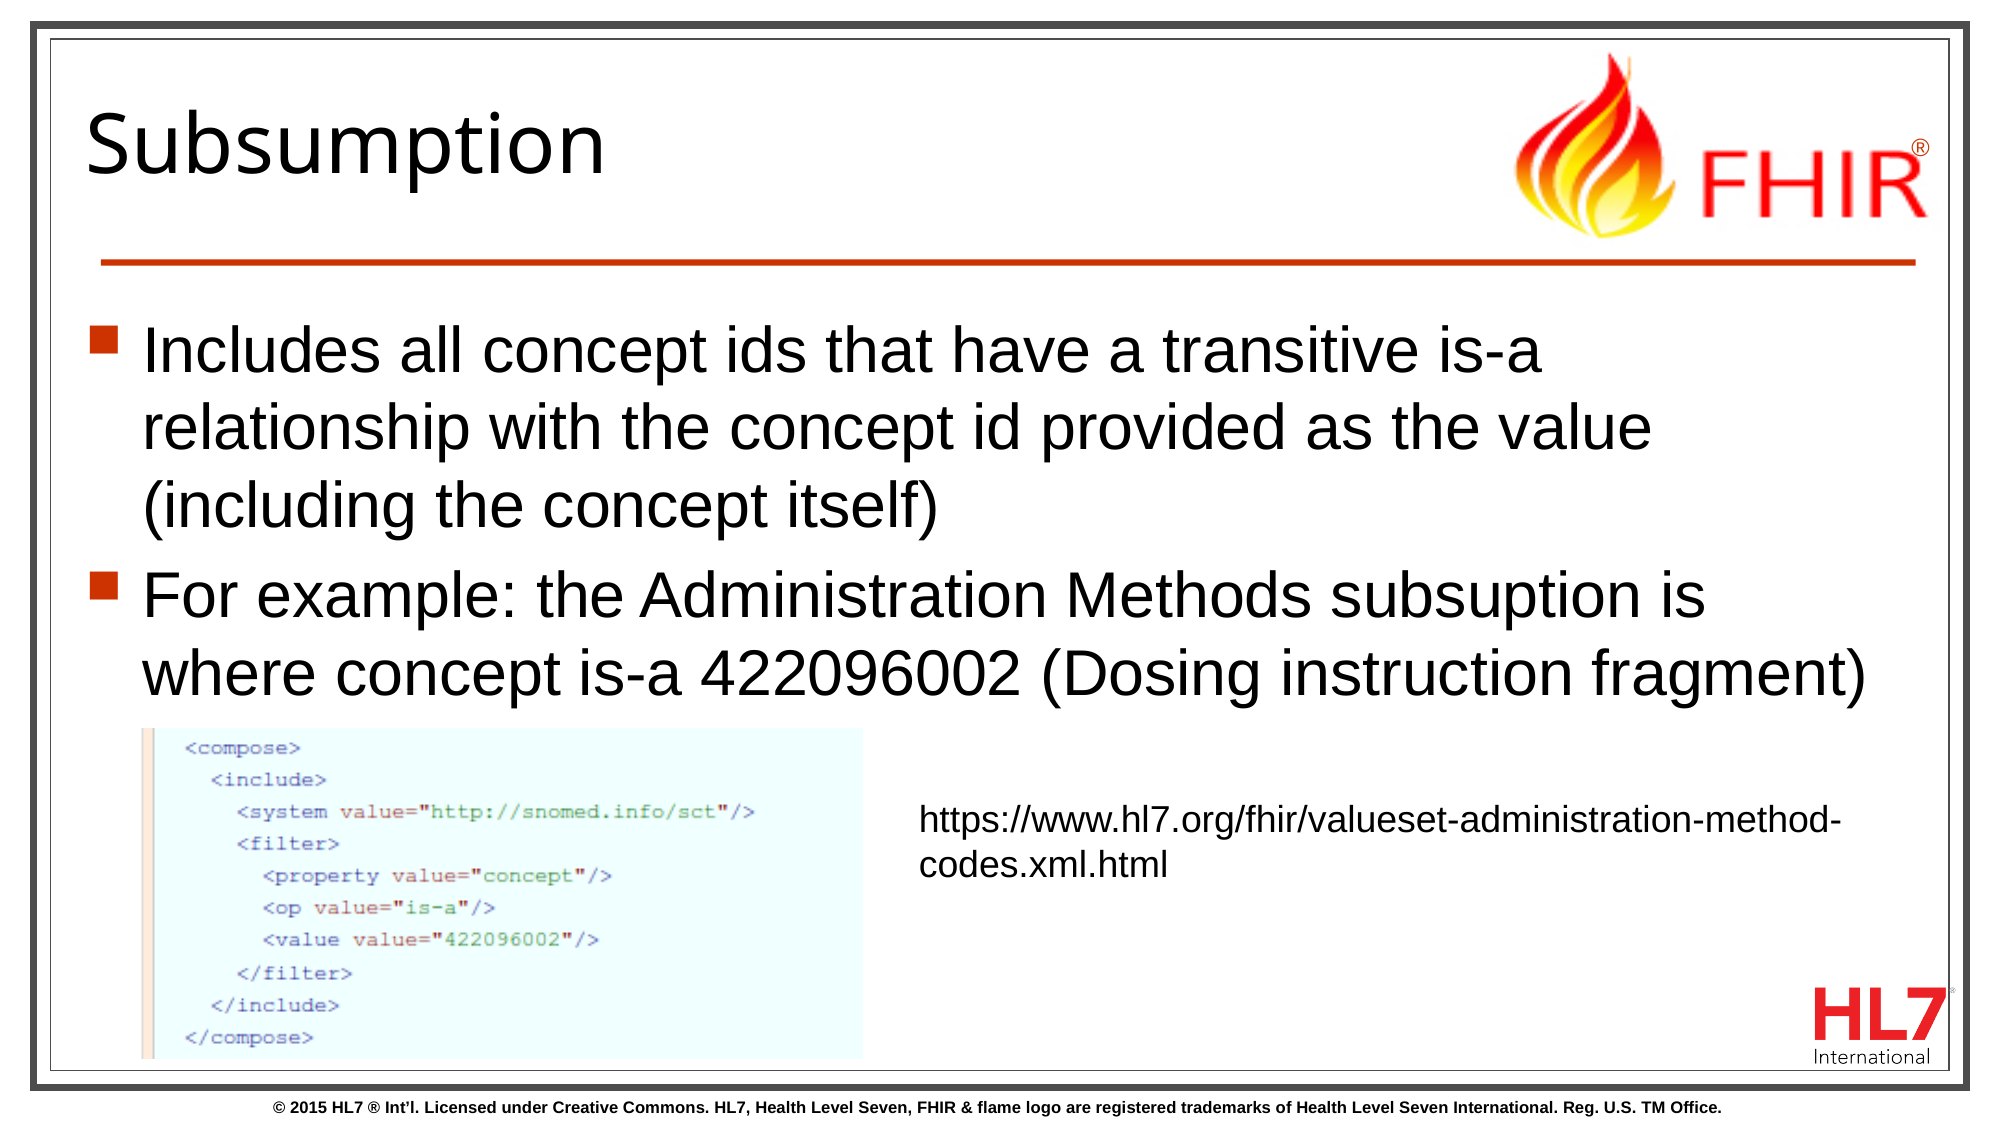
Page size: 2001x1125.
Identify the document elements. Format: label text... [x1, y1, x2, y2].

title Subsumption [70, 54, 1504, 244]
picture [1771, 937, 1999, 1114]
picture [116, 728, 864, 1059]
list Includes all concept ids that have a transitive is-a relationship with the concept id provided as the value (including the concept itself) For example: the Administration Methods subsuption is where concept is-a 422096002 (Dosing instruction fragment) [70, 299, 1904, 1059]
text_box https://www.hl7.org/fhir/valueset-administration-method-codes.xml.html [904, 787, 1904, 893]
picture [1498, 42, 1944, 249]
